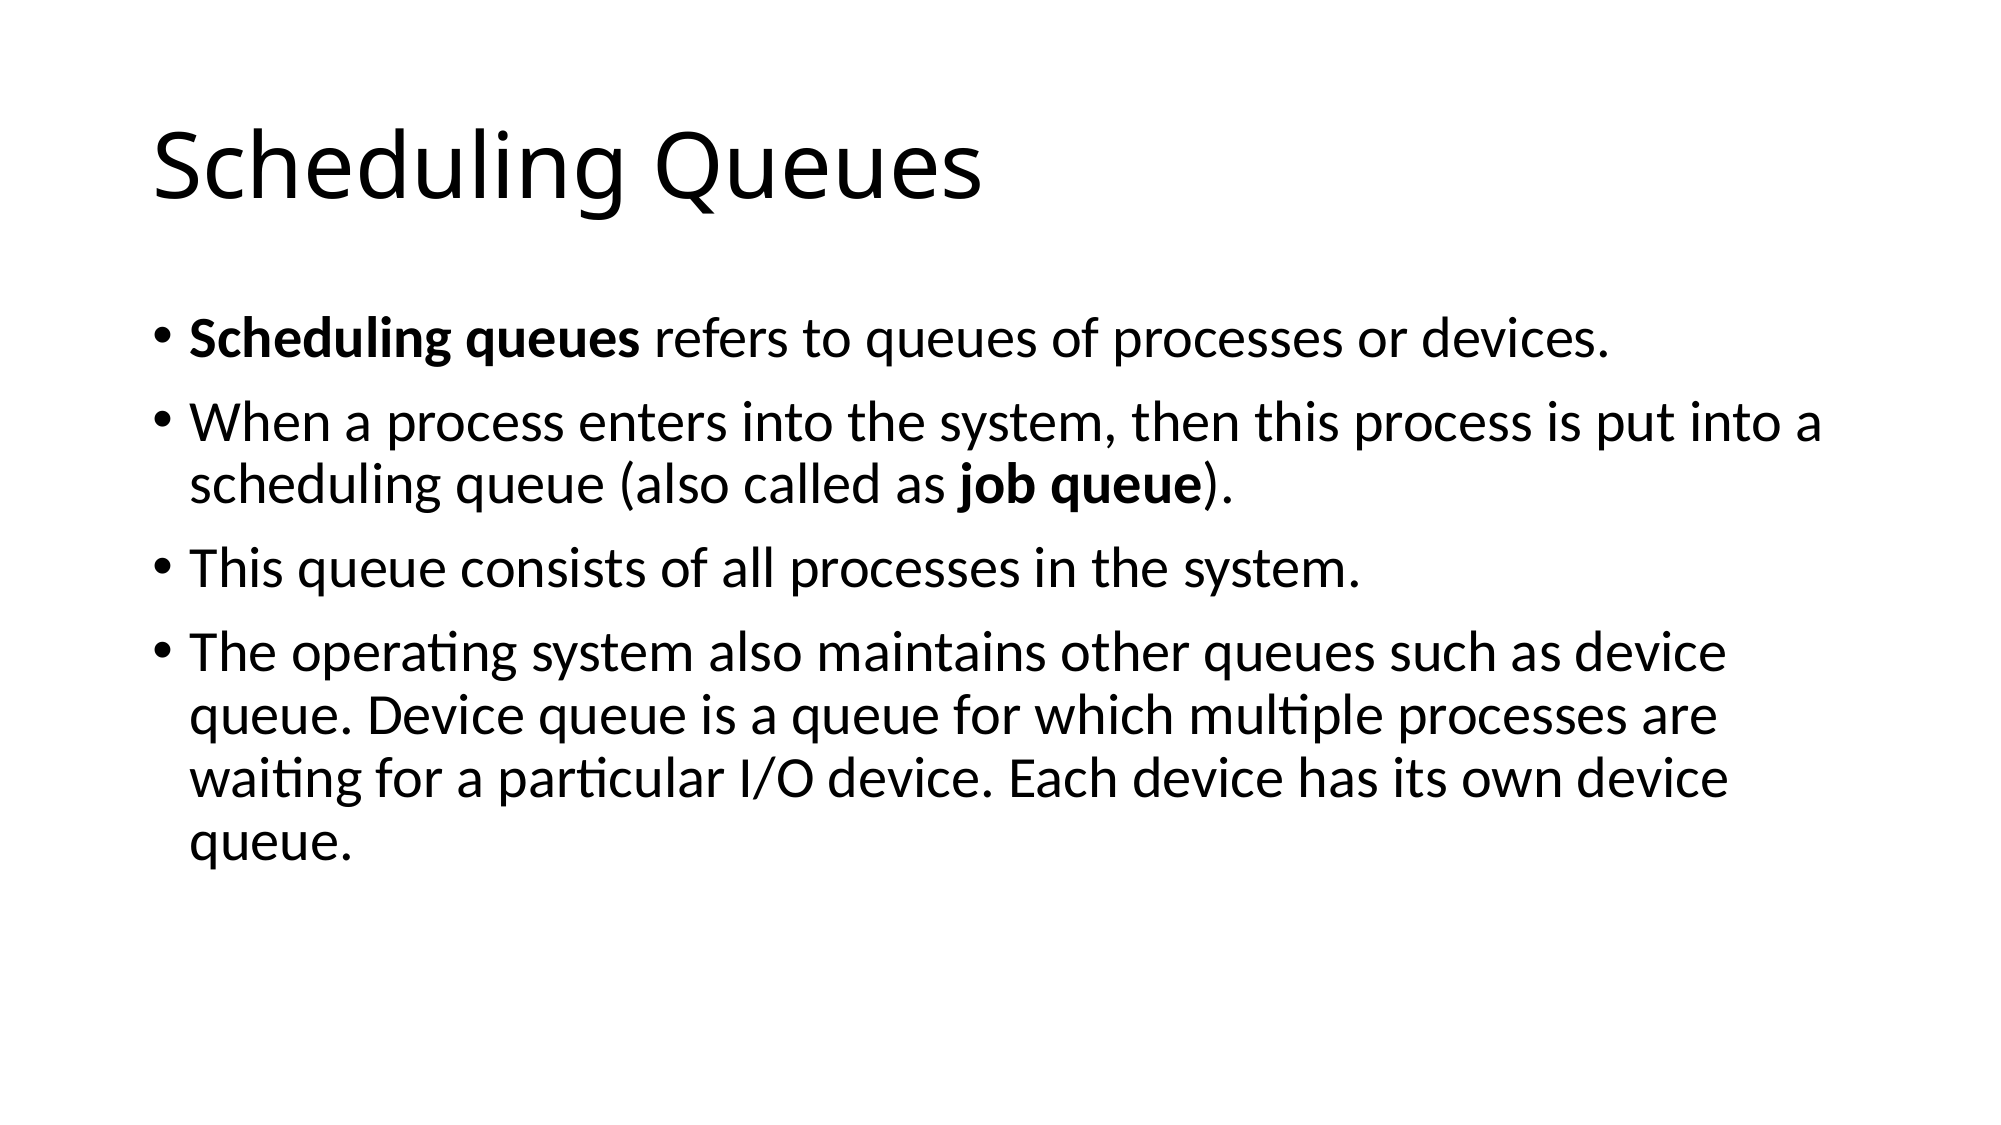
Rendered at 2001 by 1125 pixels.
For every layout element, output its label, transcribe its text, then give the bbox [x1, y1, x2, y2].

title Scheduling Queues [137, 59, 1863, 278]
list Scheduling queues refers to queues of processes or devices. When a process enters into the system, then this process is put into a scheduling queue (also called as job queue). This queue consists of all processes in the system. The operating system also maintains other queues such as device queue. Device queue is a queue for which multiple processes are waiting for a particular I/O device. Each device has its own device queue. [137, 299, 1863, 1014]
